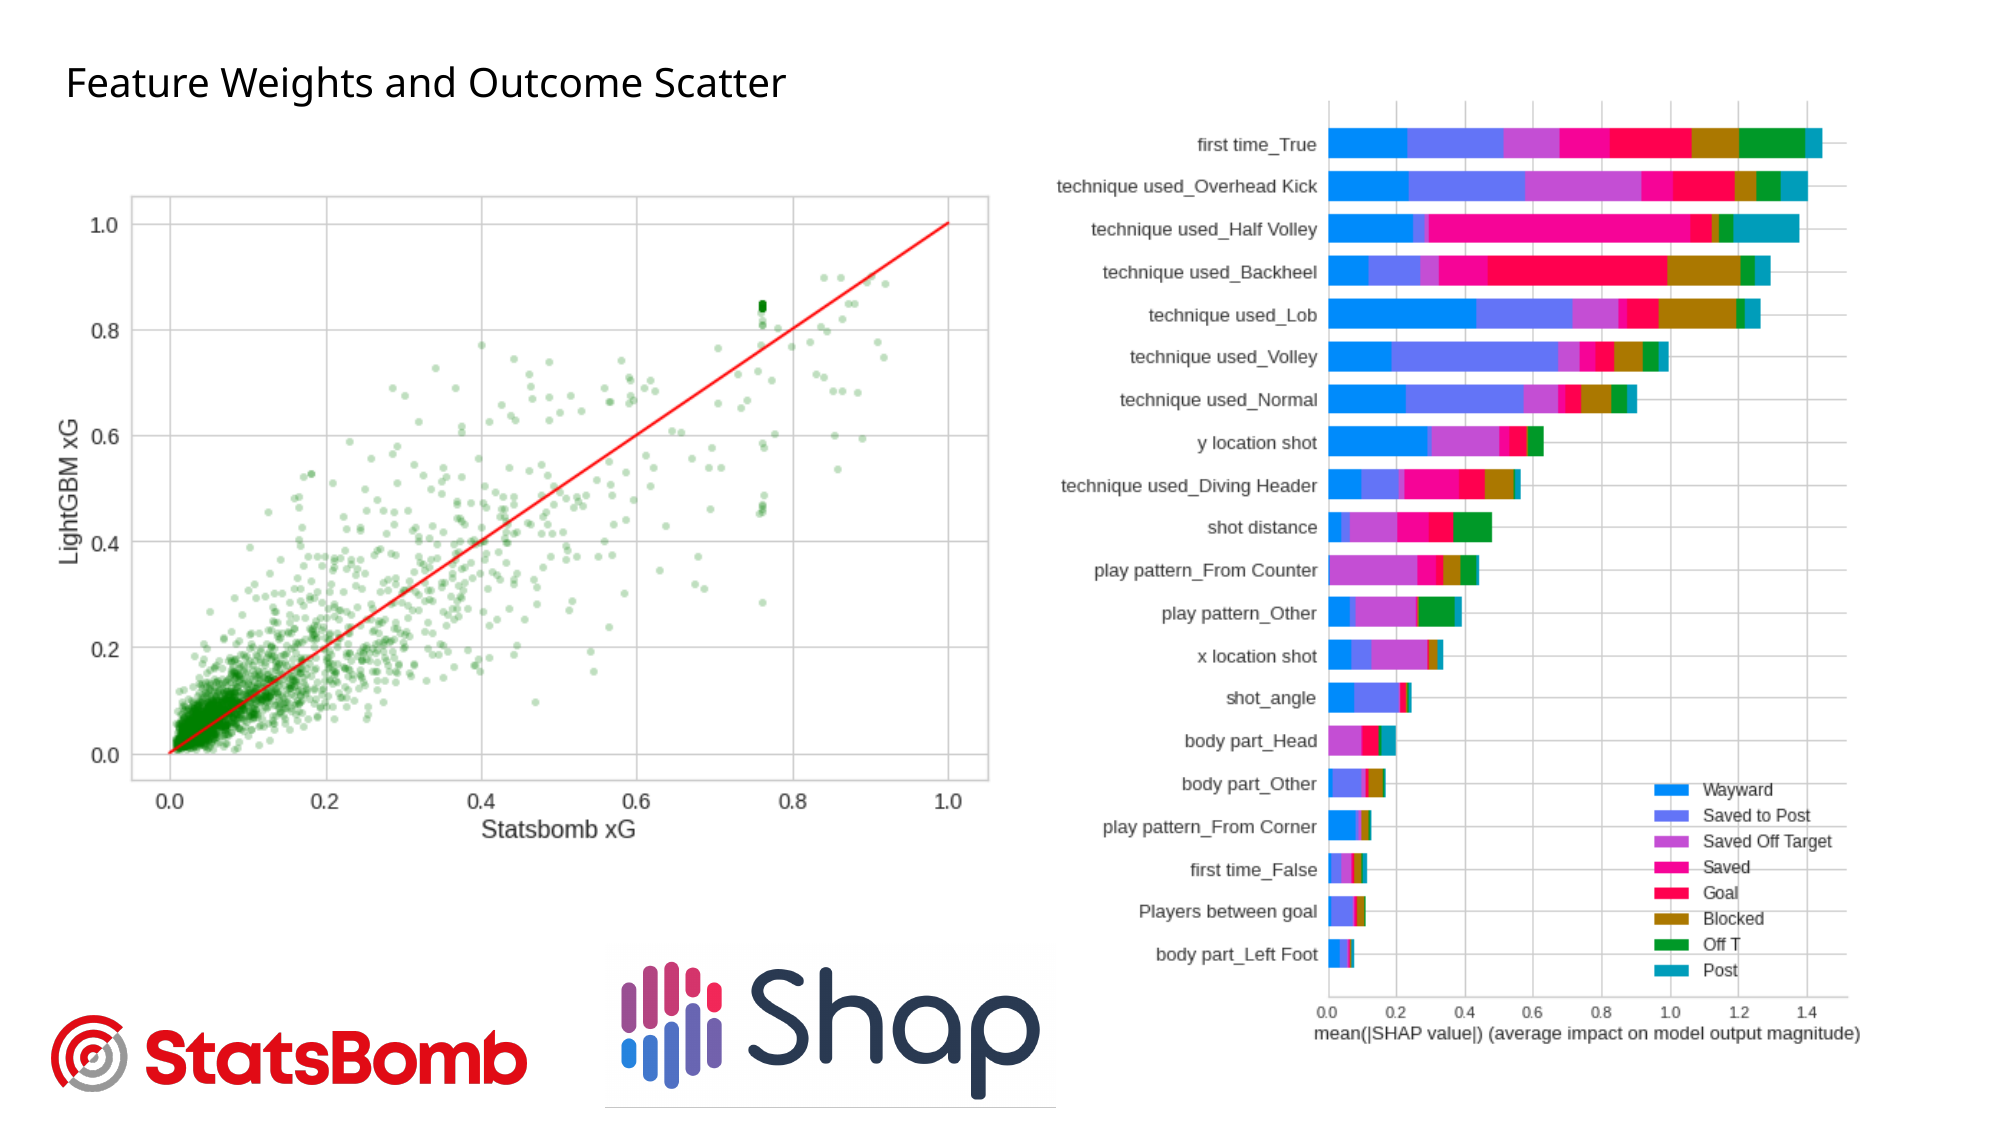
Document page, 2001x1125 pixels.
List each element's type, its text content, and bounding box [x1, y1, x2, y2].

picture [0, 0, 1870, 1125]
title Feature Weights and Outcome Scatter [364, 49, 871, 145]
picture [50, 1014, 527, 1092]
